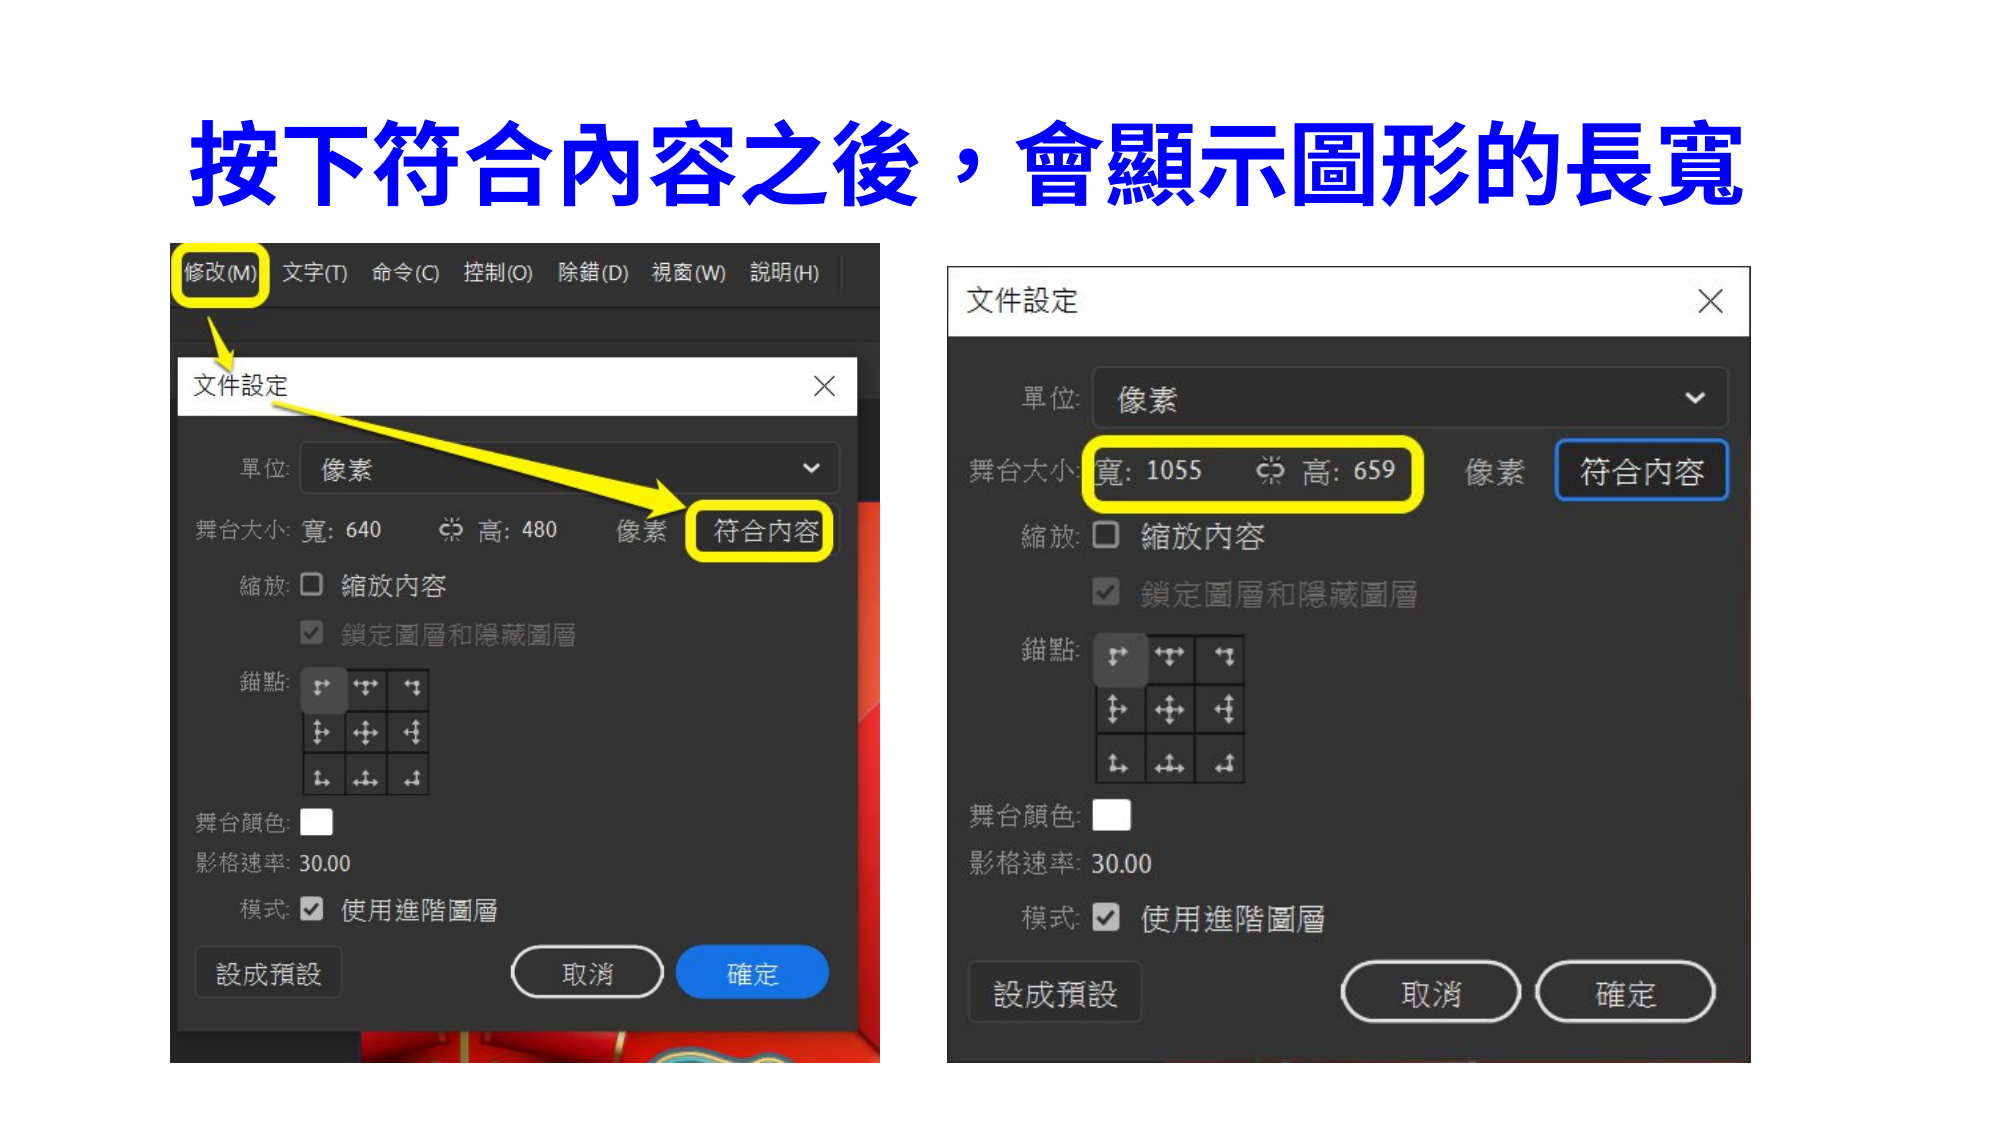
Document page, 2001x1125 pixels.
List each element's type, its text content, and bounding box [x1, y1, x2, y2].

title 按下符合內容之後，會顯示圖形的長寬 [126, 77, 1811, 261]
picture [170, 243, 880, 1064]
picture [947, 266, 1751, 1064]
